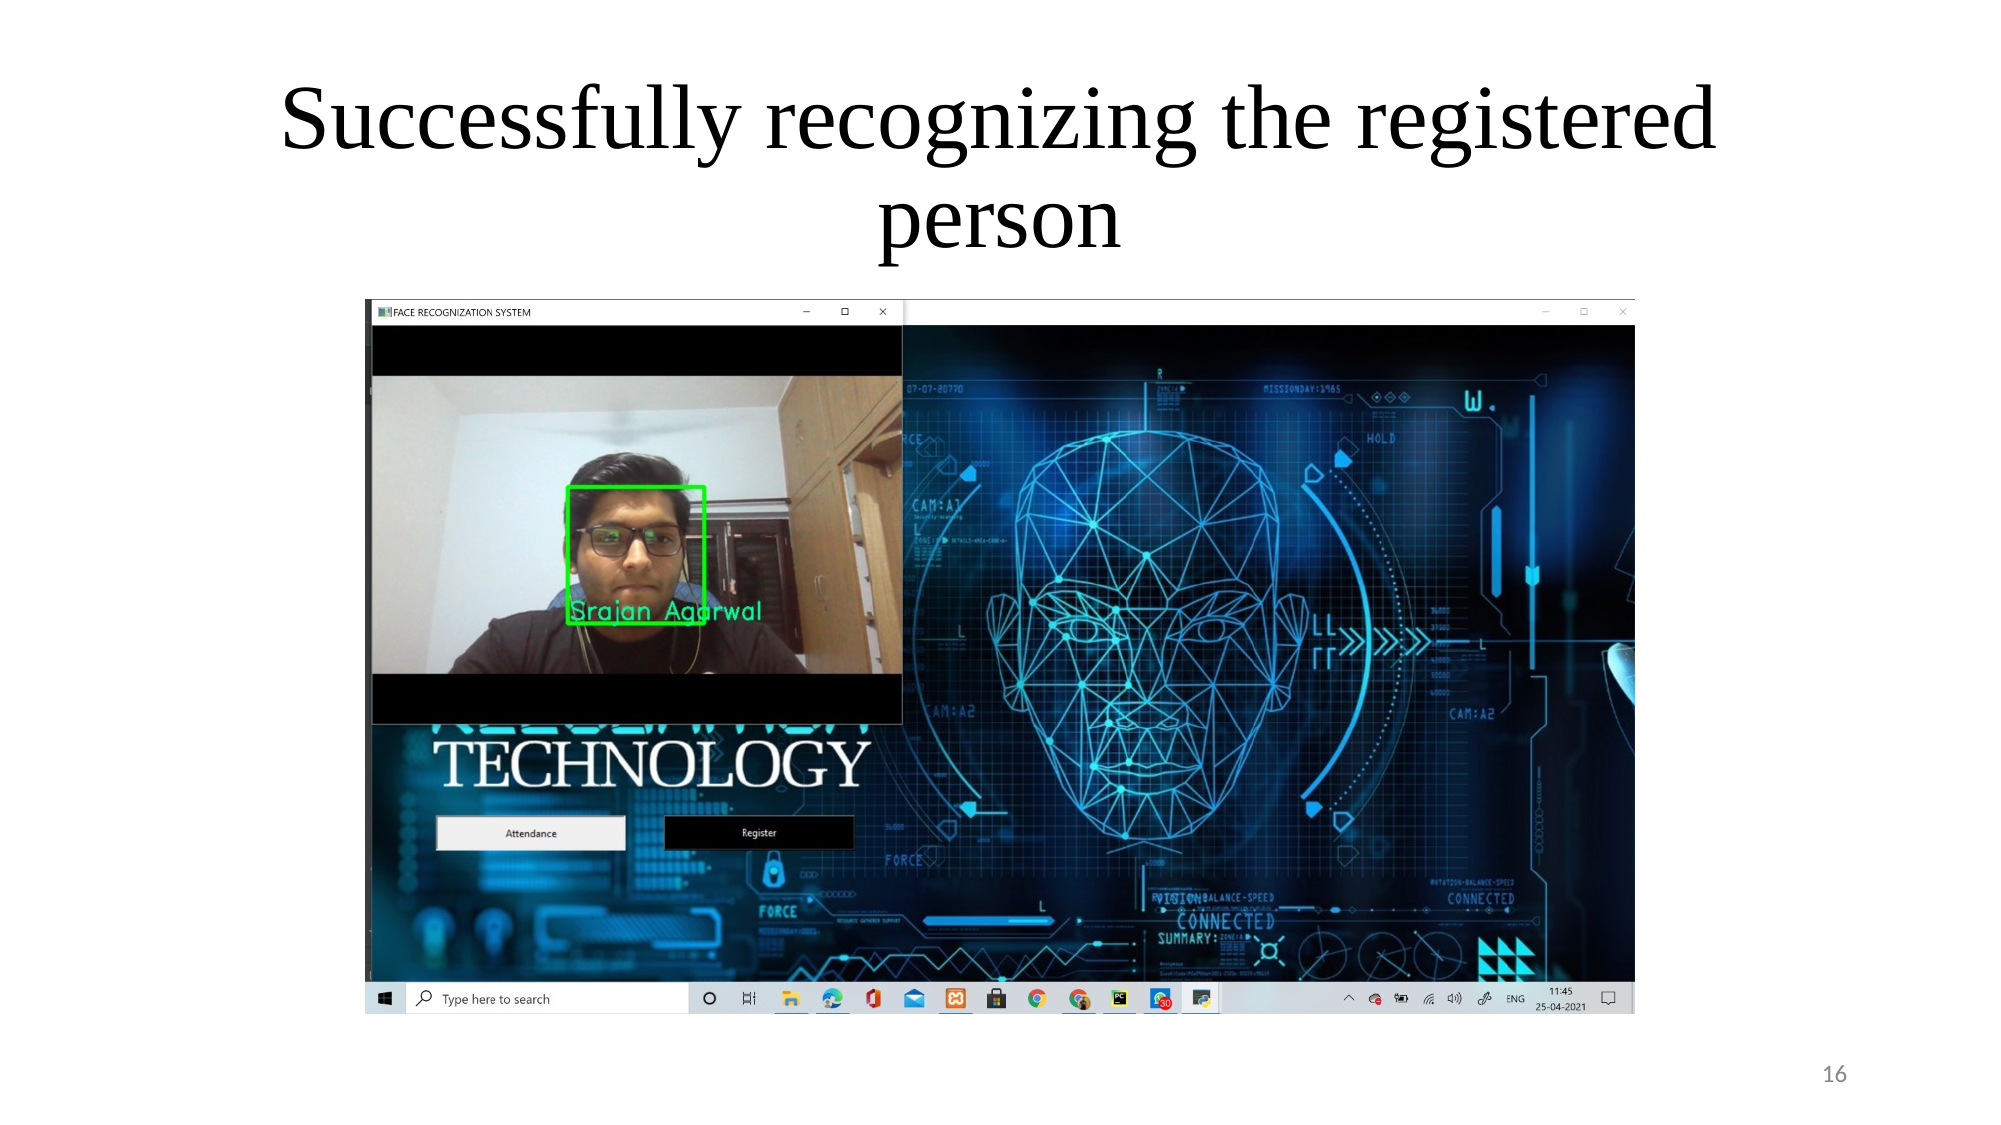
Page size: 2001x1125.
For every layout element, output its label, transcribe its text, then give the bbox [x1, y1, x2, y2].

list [365, 299, 1635, 1014]
slide_number 16 [1412, 1042, 1863, 1103]
title Successfully recognizing the registered person [137, 59, 1863, 278]
